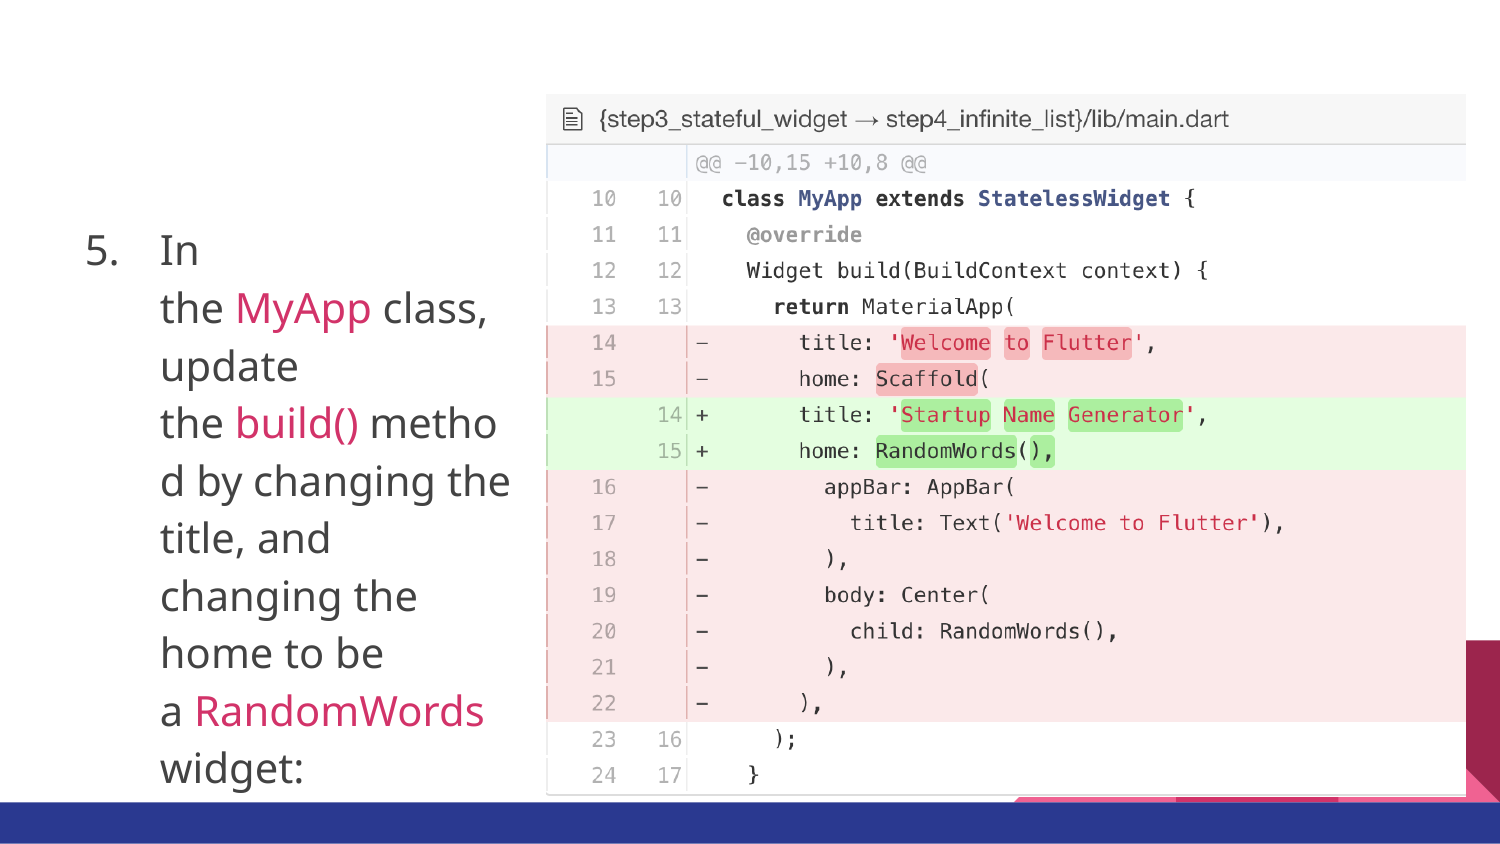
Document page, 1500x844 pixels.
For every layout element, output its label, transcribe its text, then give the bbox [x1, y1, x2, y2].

list In the MyApp class, update the build() method by changing the title, and changing the home to be a RandomWords widget: [51, 201, 533, 750]
picture [546, 93, 1467, 798]
